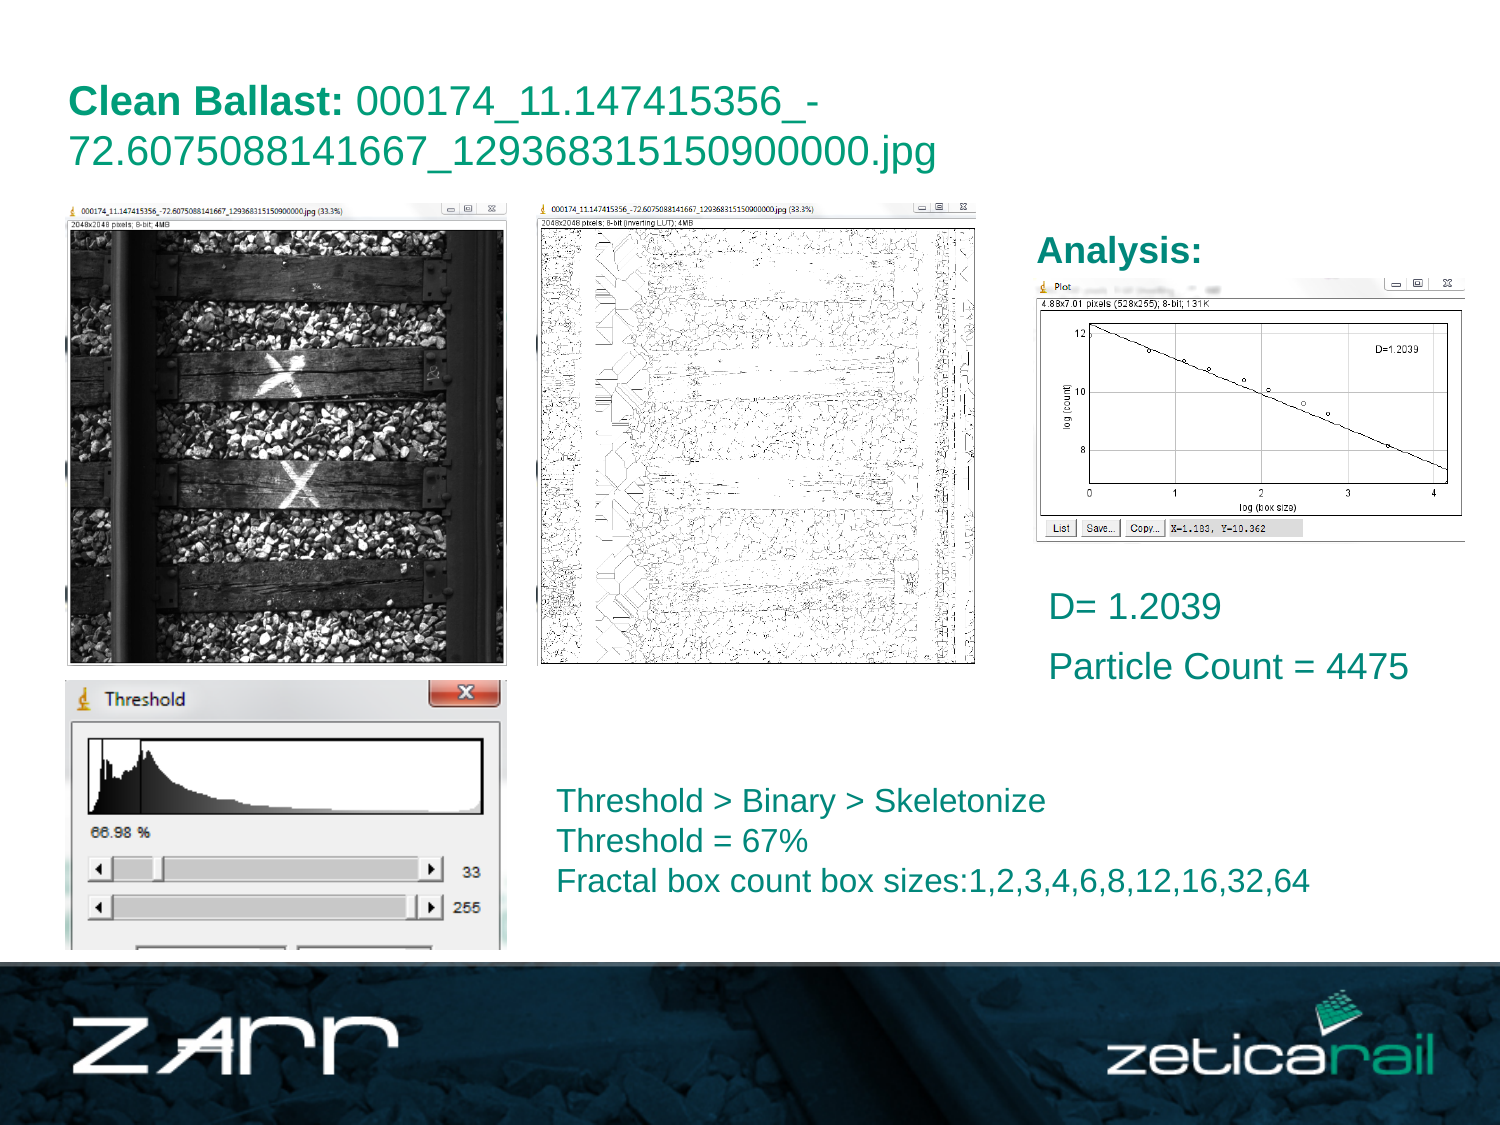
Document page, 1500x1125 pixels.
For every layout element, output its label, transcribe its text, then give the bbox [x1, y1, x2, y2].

text_box D= 1.2039 [1033, 574, 1465, 634]
picture [65, 680, 507, 951]
text_box Particle Count = 4475 [1033, 634, 1465, 695]
picture [535, 203, 977, 666]
text_box Threshold > Binary > Skeletonize Threshold = 67% Fractal box count box sizes:1,2,3,4,6,8,12,16,32,64 [541, 772, 1454, 907]
picture [0, 962, 1500, 1125]
picture [1033, 278, 1466, 544]
picture [65, 203, 507, 666]
title Clean Ballast: 000174_11.147415356_-72.6075088141667_129368315150900000.jpg [52, 50, 1481, 197]
text_box Analysis: [1021, 218, 1454, 279]
